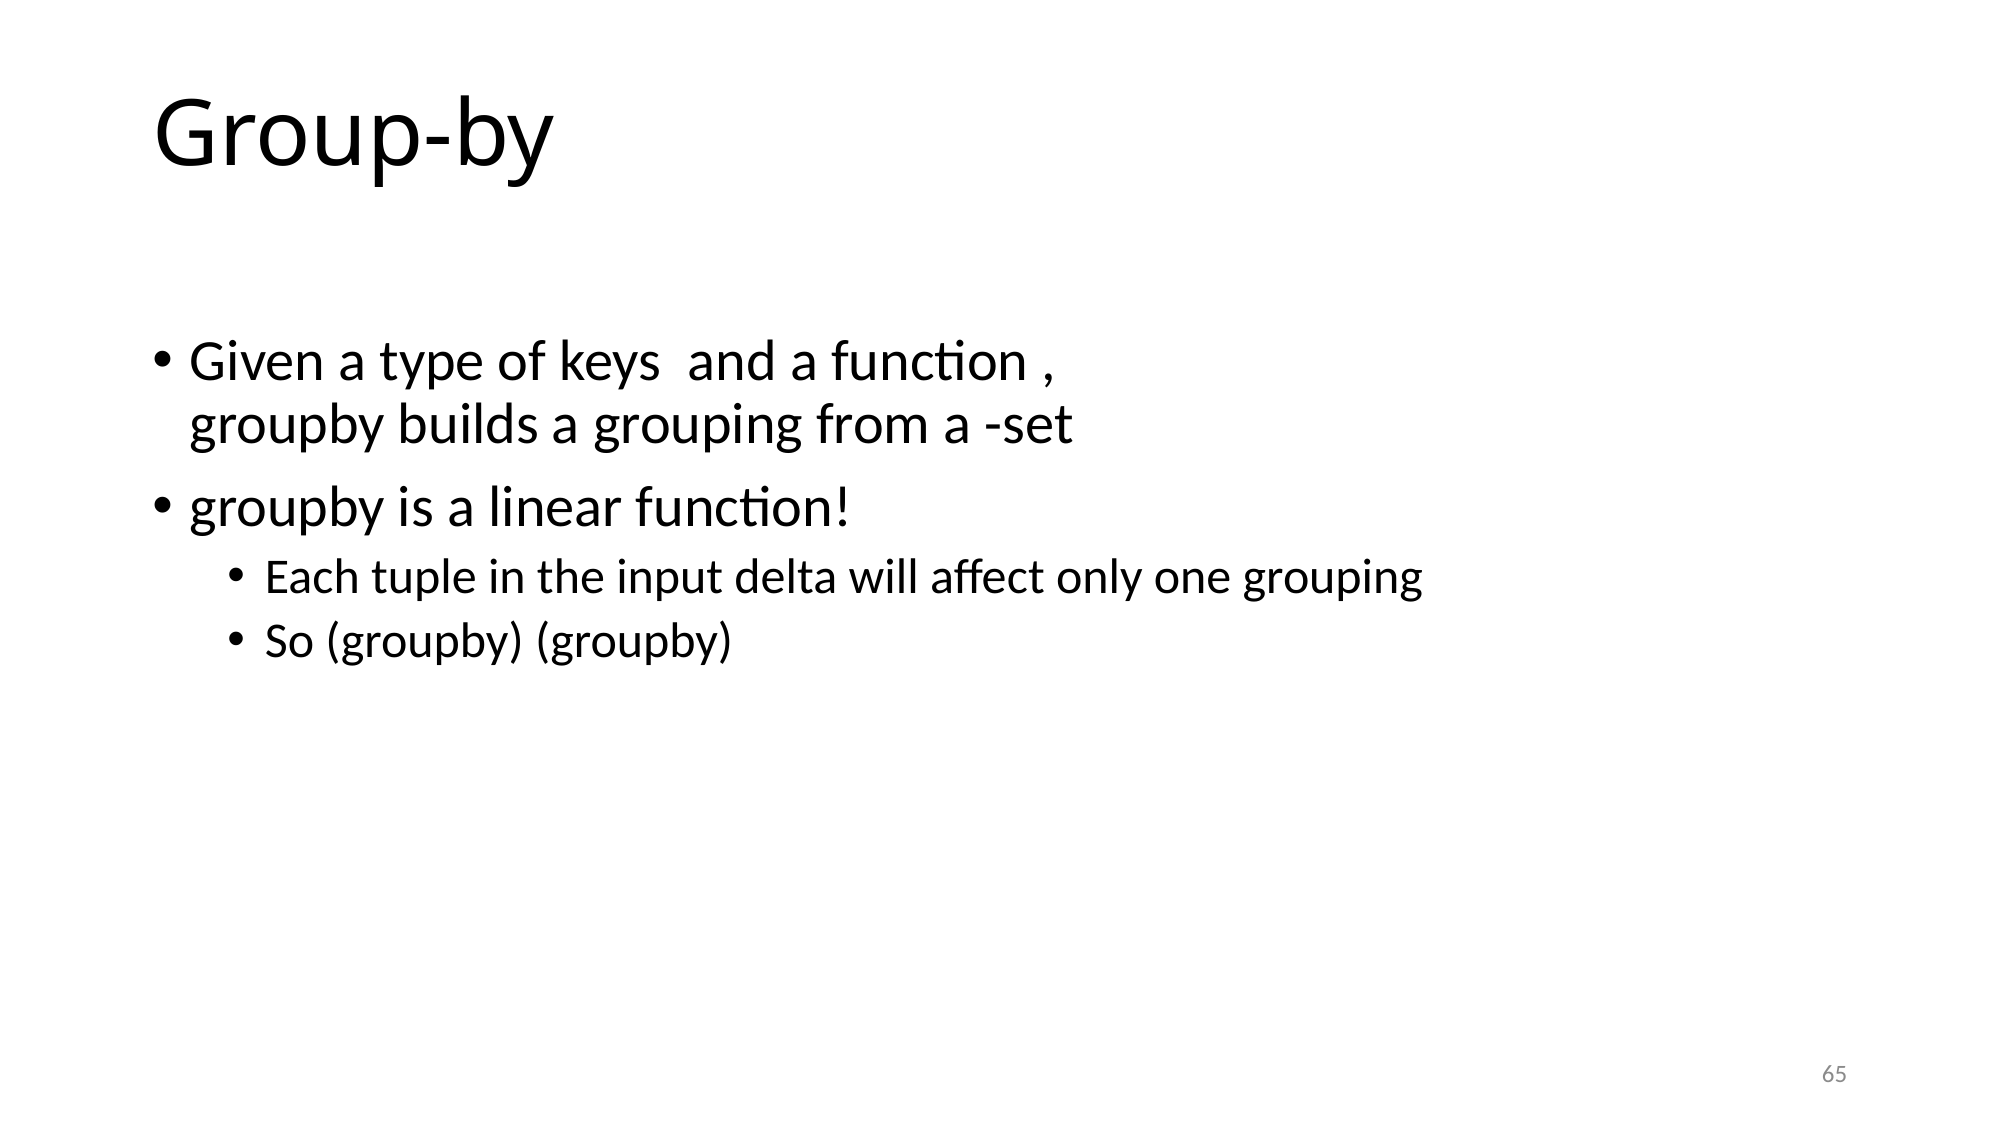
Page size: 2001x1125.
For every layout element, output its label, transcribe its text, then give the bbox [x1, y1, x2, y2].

title Group-by [137, 59, 1863, 212]
slide_number 65 [1798, 1042, 1863, 1103]
